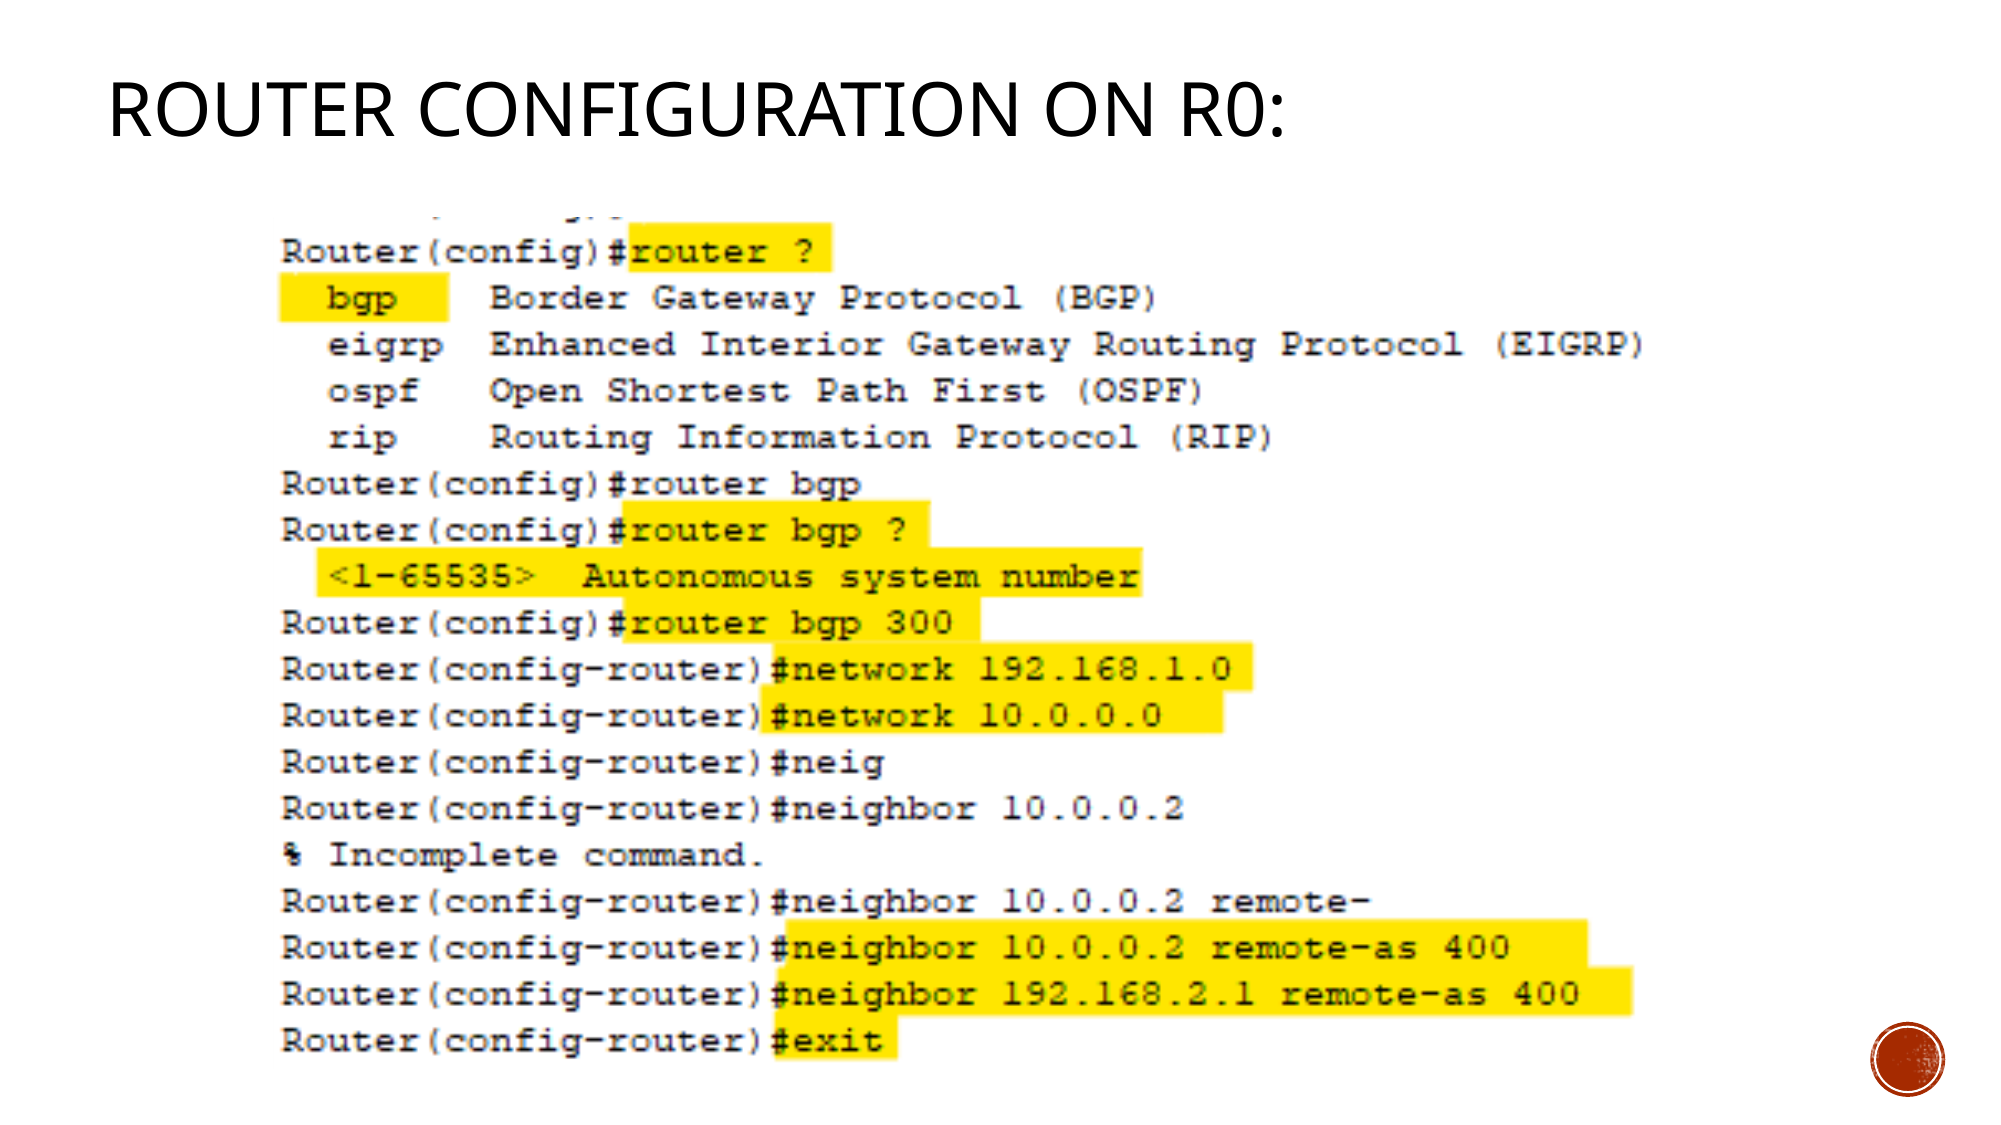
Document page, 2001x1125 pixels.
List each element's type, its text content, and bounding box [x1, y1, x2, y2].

title Router configuration on R0: [91, 36, 1856, 189]
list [277, 222, 1724, 1066]
